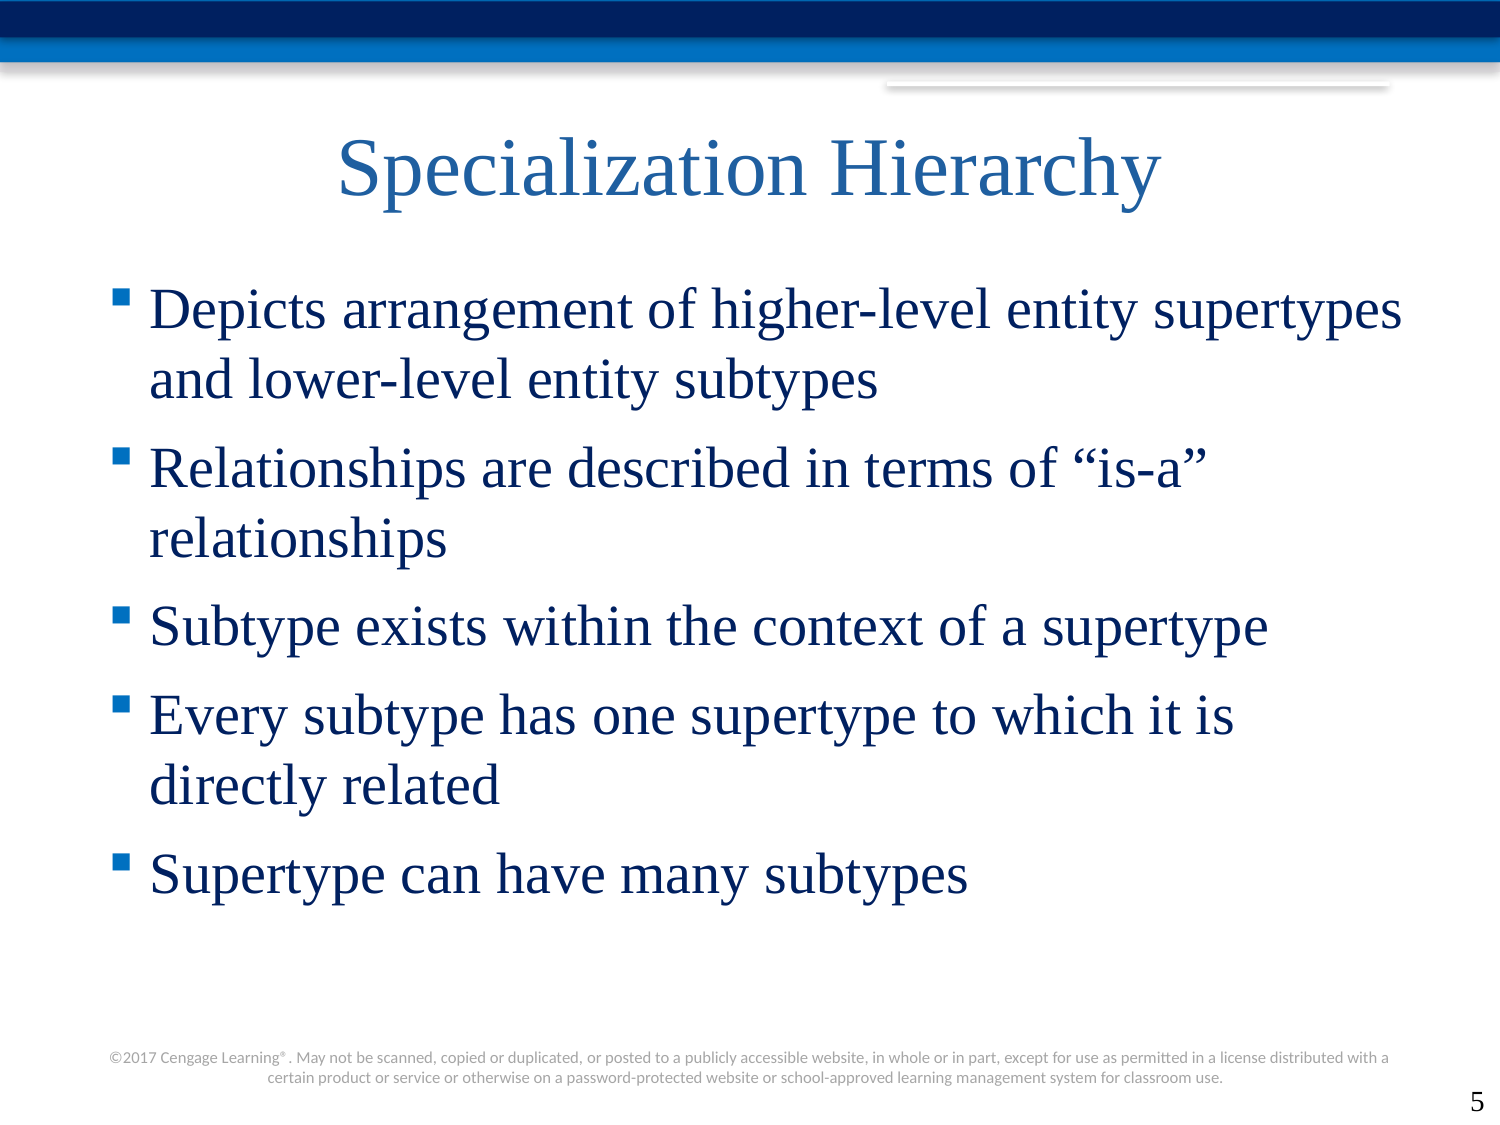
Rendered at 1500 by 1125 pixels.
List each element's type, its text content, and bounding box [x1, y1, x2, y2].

title Specialization Hierarchy [75, 75, 1425, 250]
list Depicts arrangement of higher-level entity supertypes and lower-level entity subtypes Relationships are described in terms of “is-a” relationships Subtype exists within the context of a supertype Every subtype has one supertype to which it is directly related Supertype can have many subtypes [75, 262, 1425, 1066]
slide_number 5 [1425, 1074, 1500, 1125]
